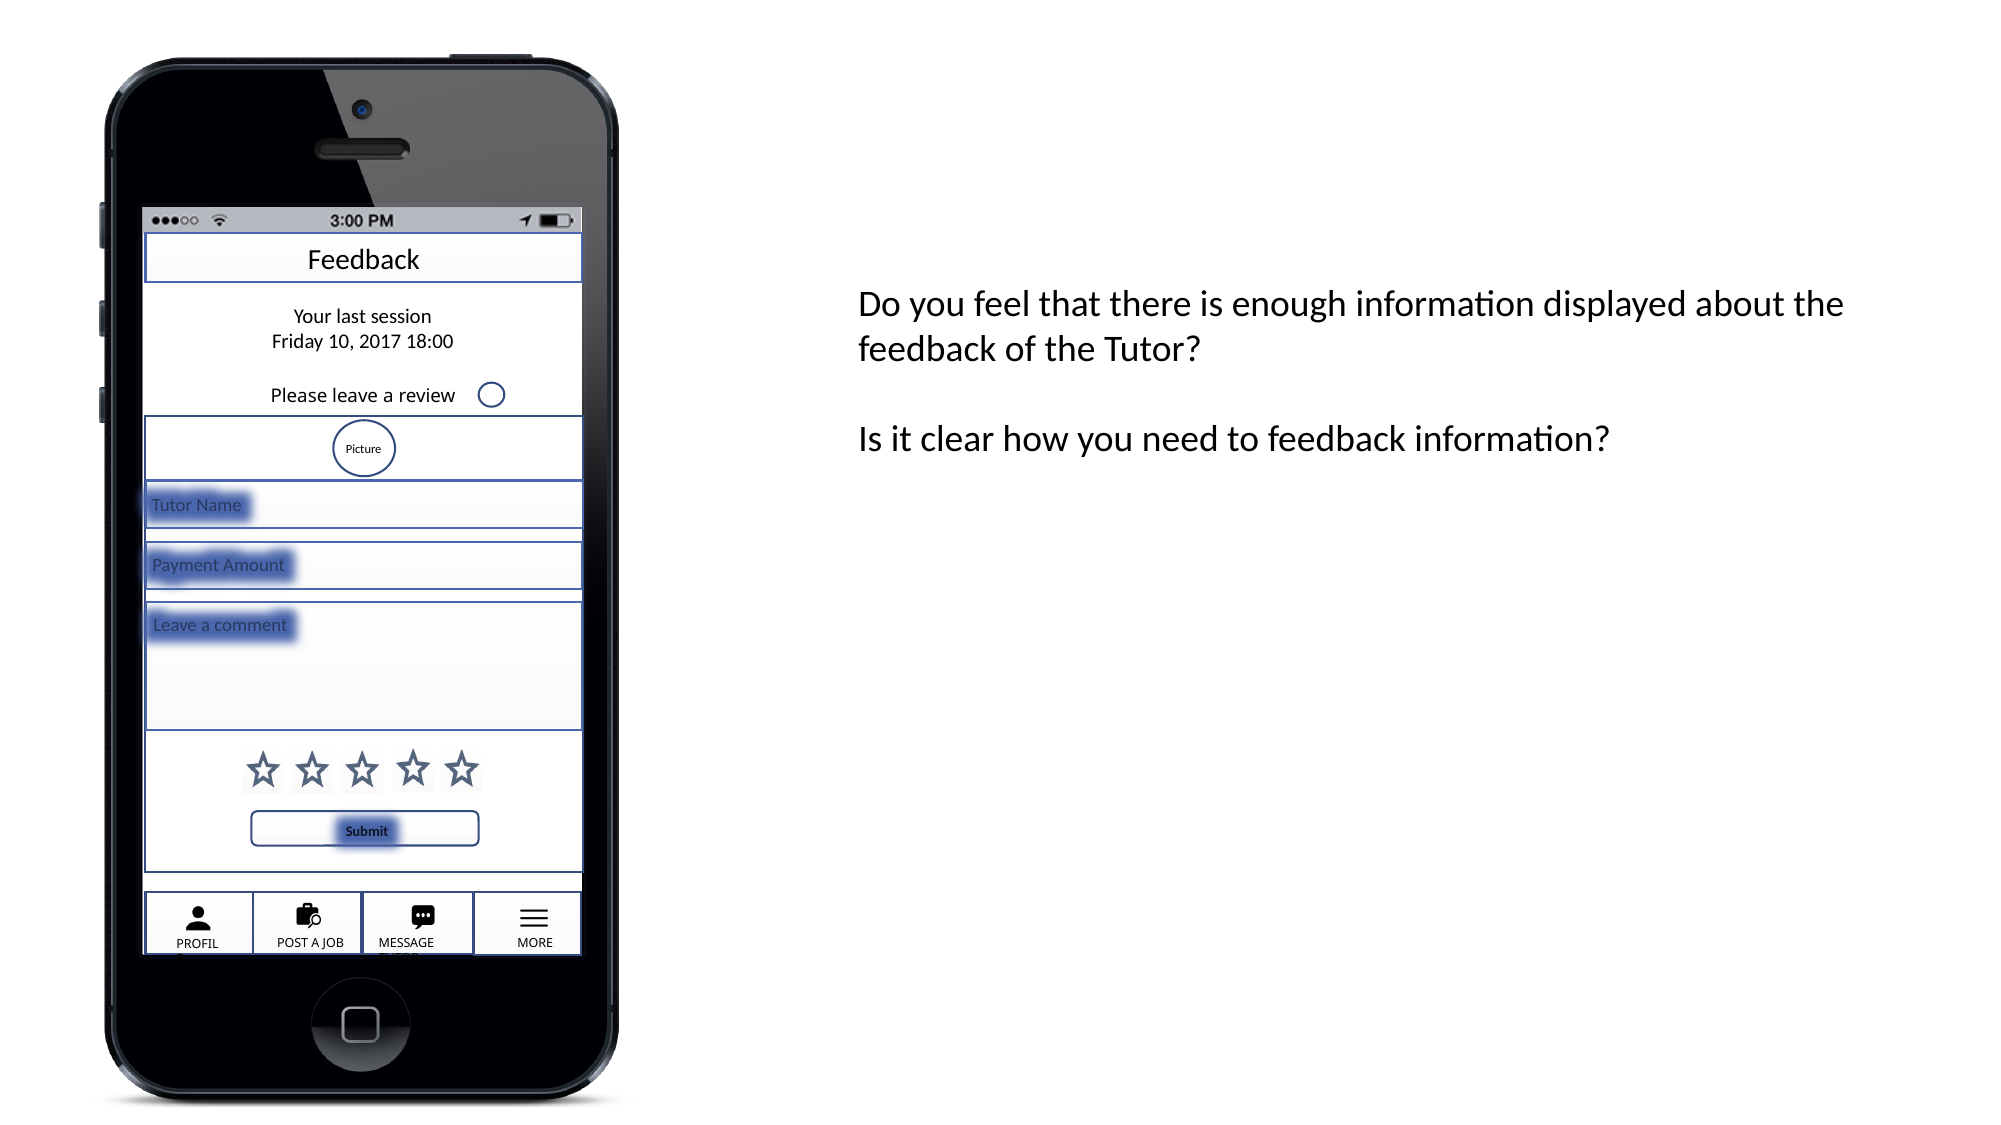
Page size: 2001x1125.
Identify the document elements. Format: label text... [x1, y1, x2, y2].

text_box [331, 420, 420, 477]
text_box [137, 300, 583, 872]
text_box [26, 0, 706, 1125]
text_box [242, 744, 483, 793]
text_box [145, 891, 582, 959]
text_box Do you feel that there is enough information displayed about the feedback of the Tutor? Is it clear how you need to feedback information? [843, 271, 1971, 602]
